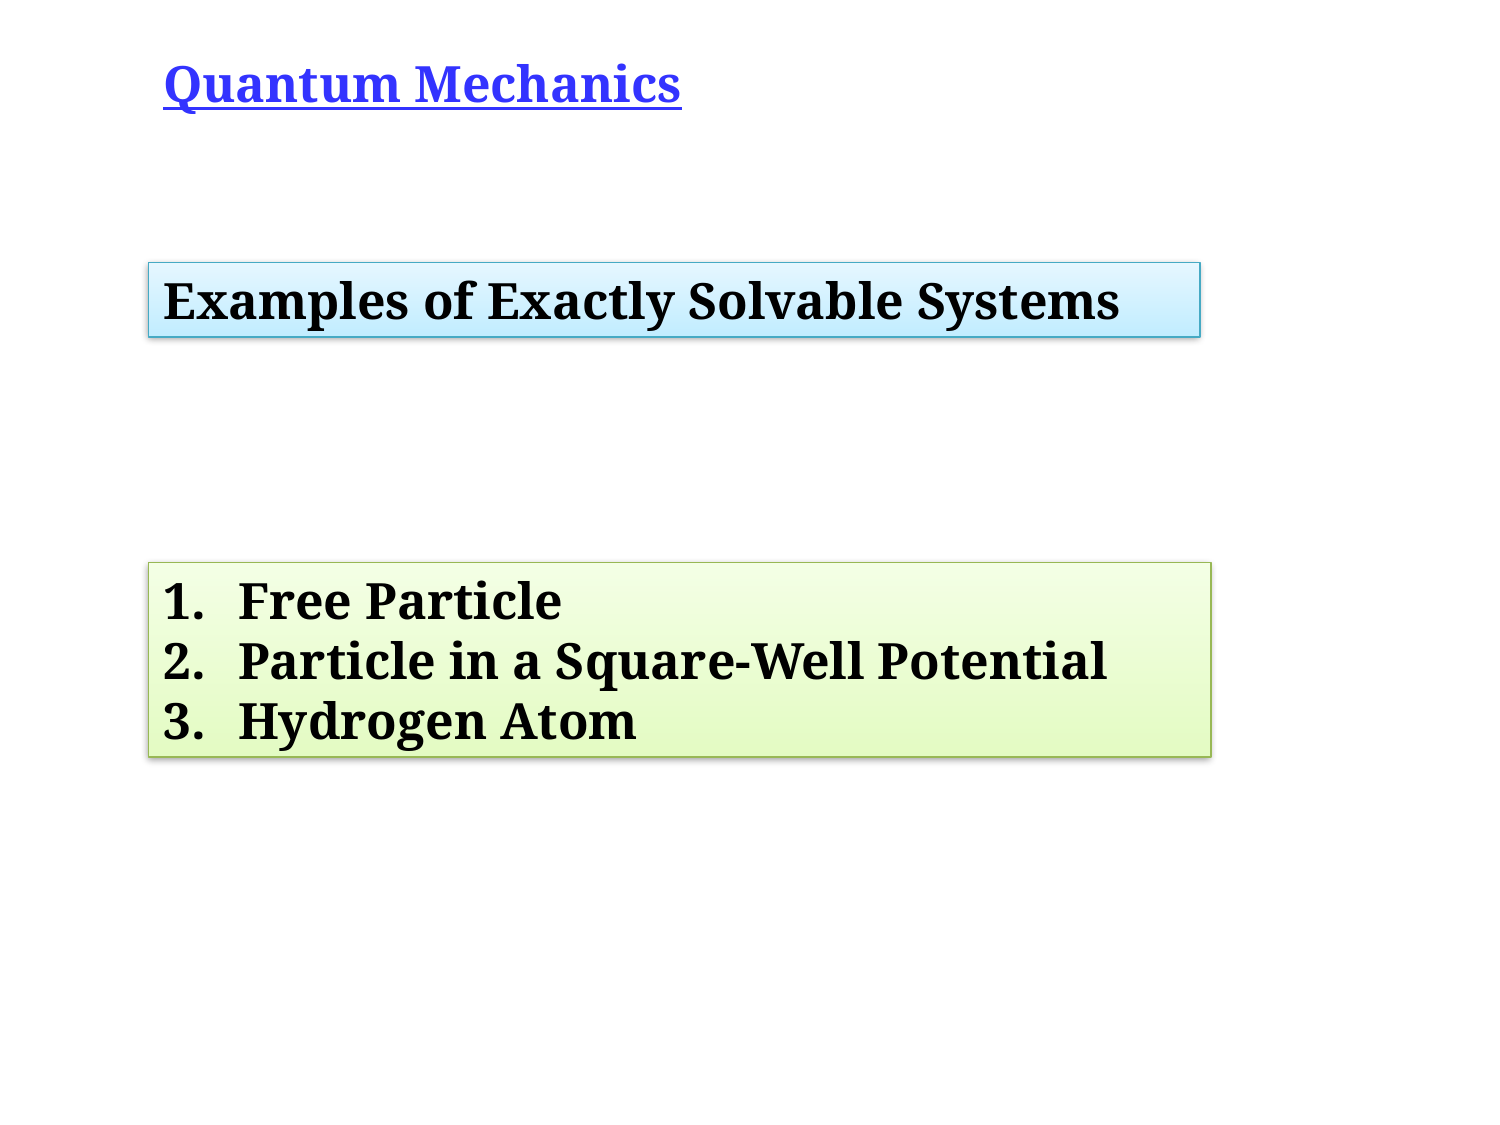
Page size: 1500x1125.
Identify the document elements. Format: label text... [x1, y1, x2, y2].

text_box Examples of Exactly Solvable Systems [148, 262, 1201, 338]
text_box Free Particle Particle in a Square-Well Potential Hydrogen Atom [148, 562, 1212, 758]
text_box Quantum Mechanics [148, 45, 1263, 121]
